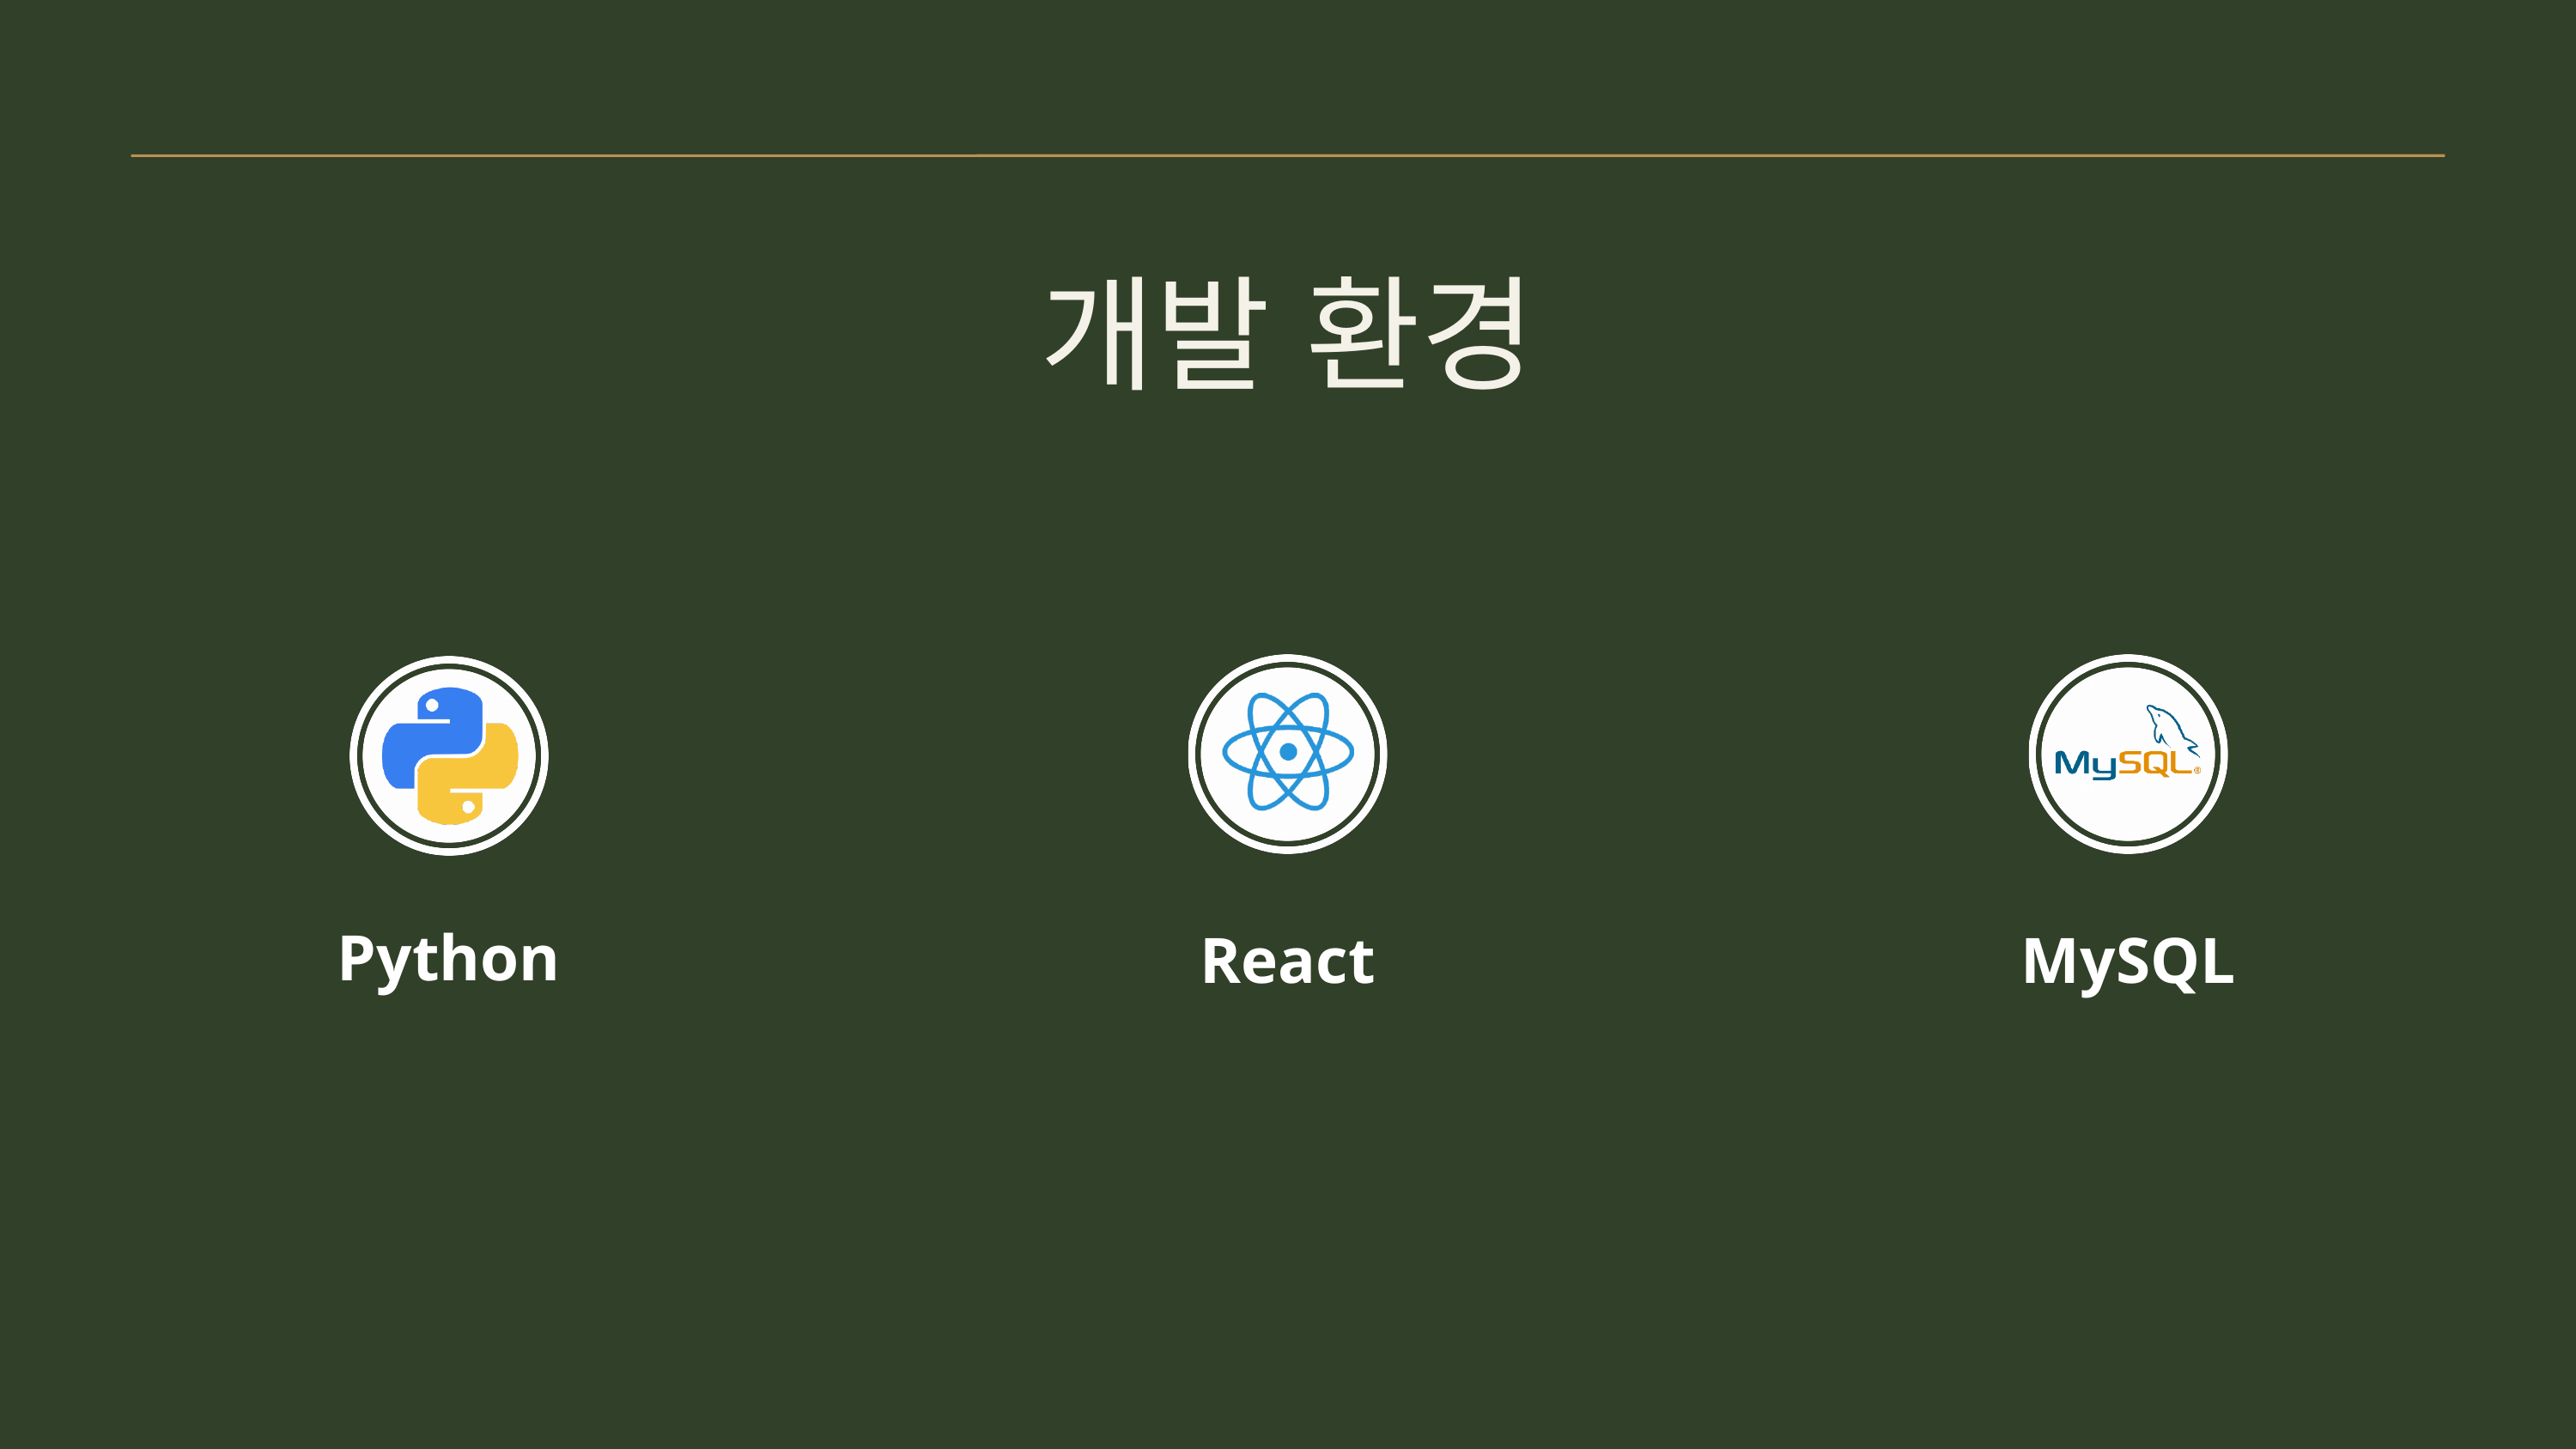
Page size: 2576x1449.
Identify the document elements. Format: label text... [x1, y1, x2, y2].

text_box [118, 656, 781, 995]
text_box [957, 653, 1619, 997]
text_box 개발 환경 [361, 265, 2215, 406]
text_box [1797, 653, 2459, 997]
